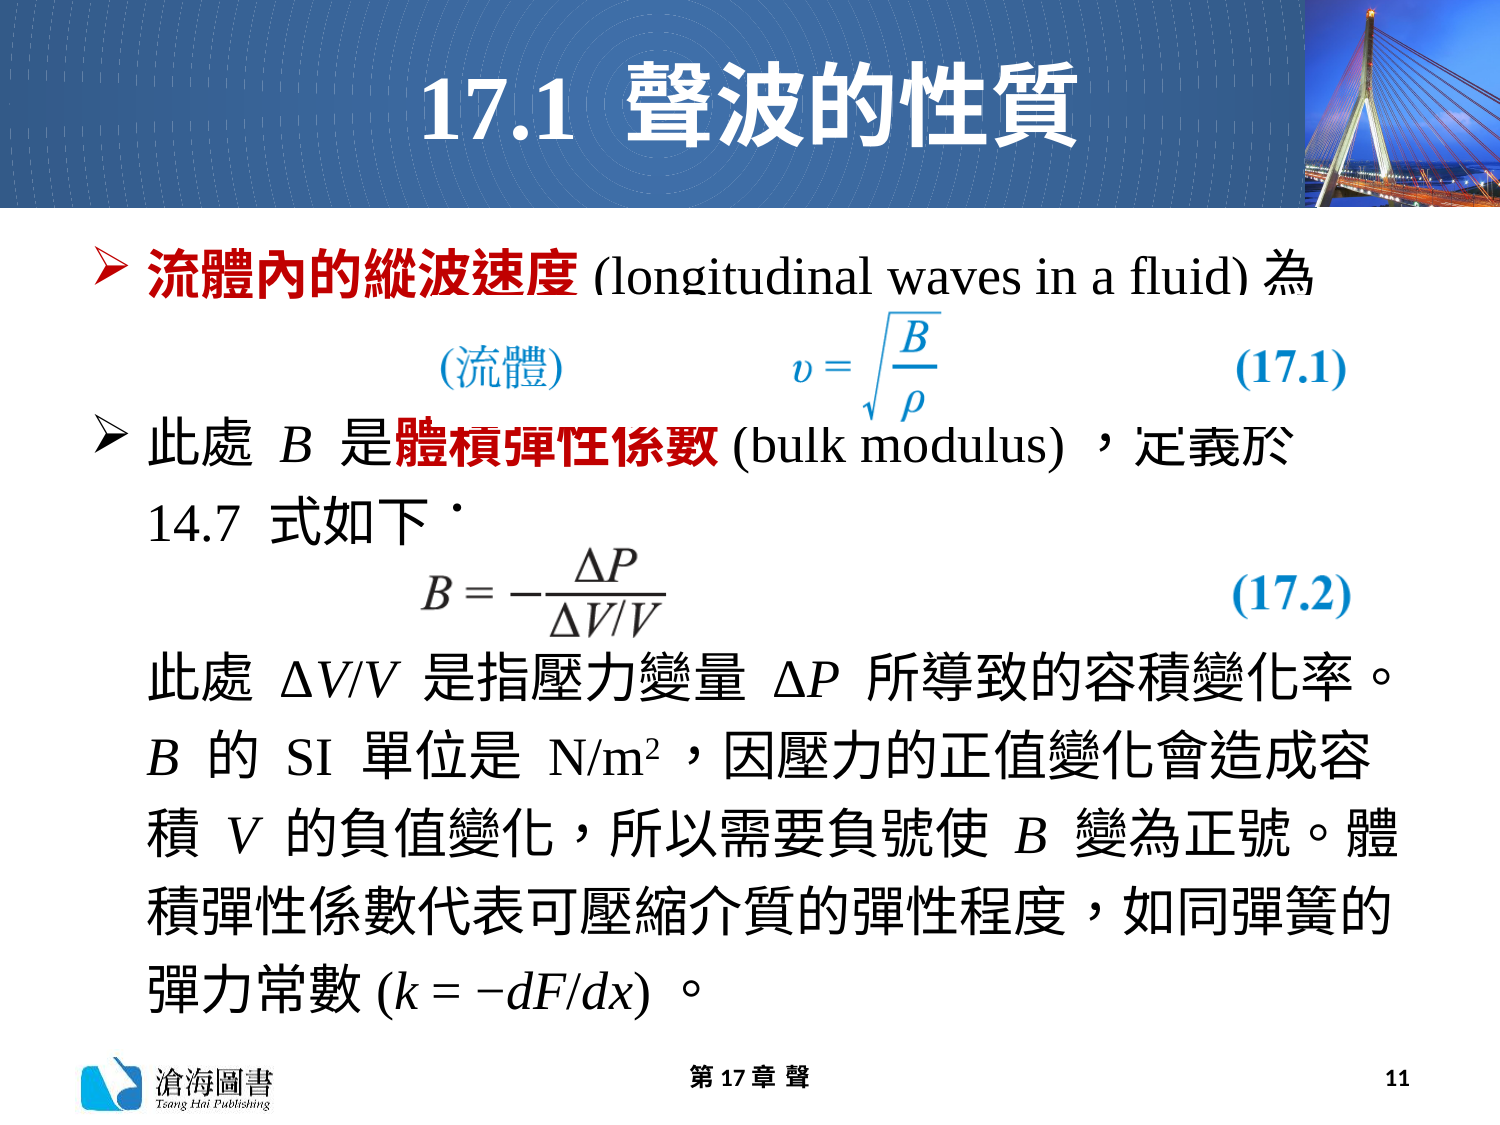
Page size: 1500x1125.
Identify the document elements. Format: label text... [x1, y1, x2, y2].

picture [413, 526, 1353, 650]
title 17.1 聲波的性質 [75, 21, 1425, 185]
picture [1305, 0, 1500, 207]
picture [432, 295, 1353, 427]
slide_number 11 [1074, 1046, 1425, 1107]
list 流體內的縱波速度(longitudinal waves in a fluid)為 此處 B 是體積彈性係數(bulk modulus)，定義於 14.7 式如下： 此處 ΔV/V 是指壓力變量 ΔP 所導致的容積變化率。B 的 SI 單位是 N/m2，因壓力的正值變化會造成容積 V 的負值變化，所以需要負號使 B 變為正號。體積彈性係數代表可壓縮介質的彈性程度，如同彈簧的彈力常數(k = −dF/dx)。 [75, 219, 1425, 1043]
footer 第17章 聲 [512, 1046, 988, 1107]
picture [75, 1049, 274, 1118]
